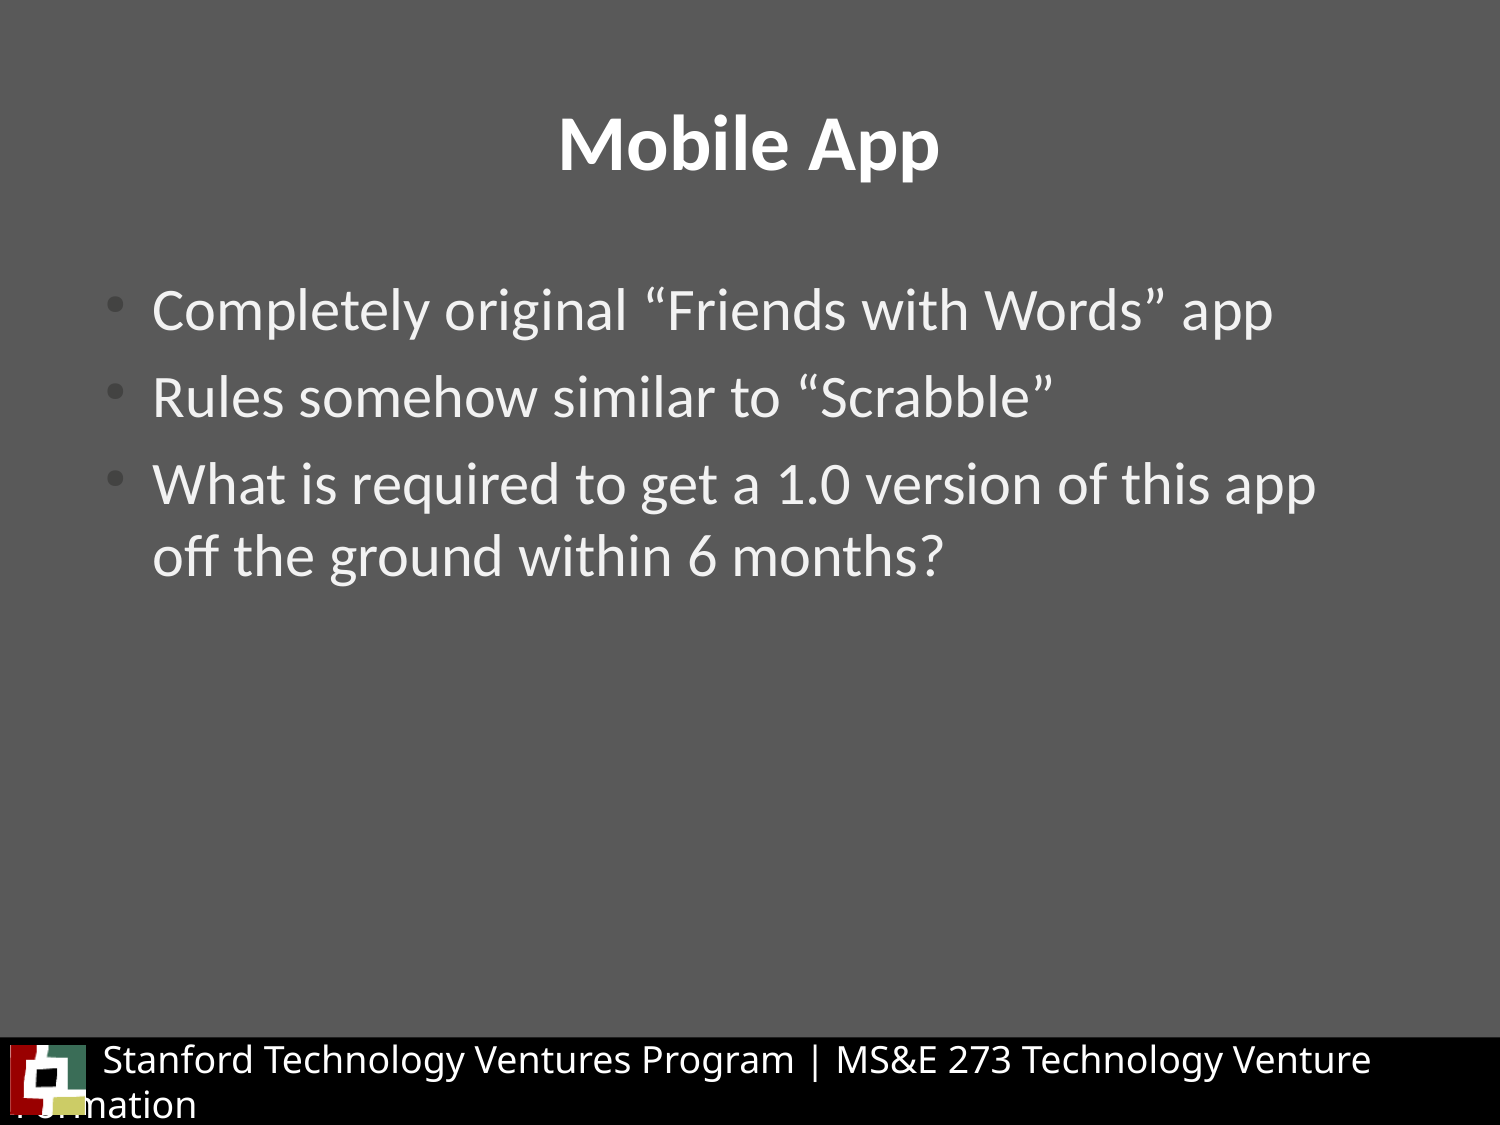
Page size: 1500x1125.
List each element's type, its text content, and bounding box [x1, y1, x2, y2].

title Mobile App [74, 44, 1425, 233]
list Completely original “Friends with Words” app Rules somehow similar to “Scrabble” What is required to get a 1.0 version of this app off the ground within 6 months? [74, 263, 1395, 916]
picture [10, 1045, 86, 1115]
